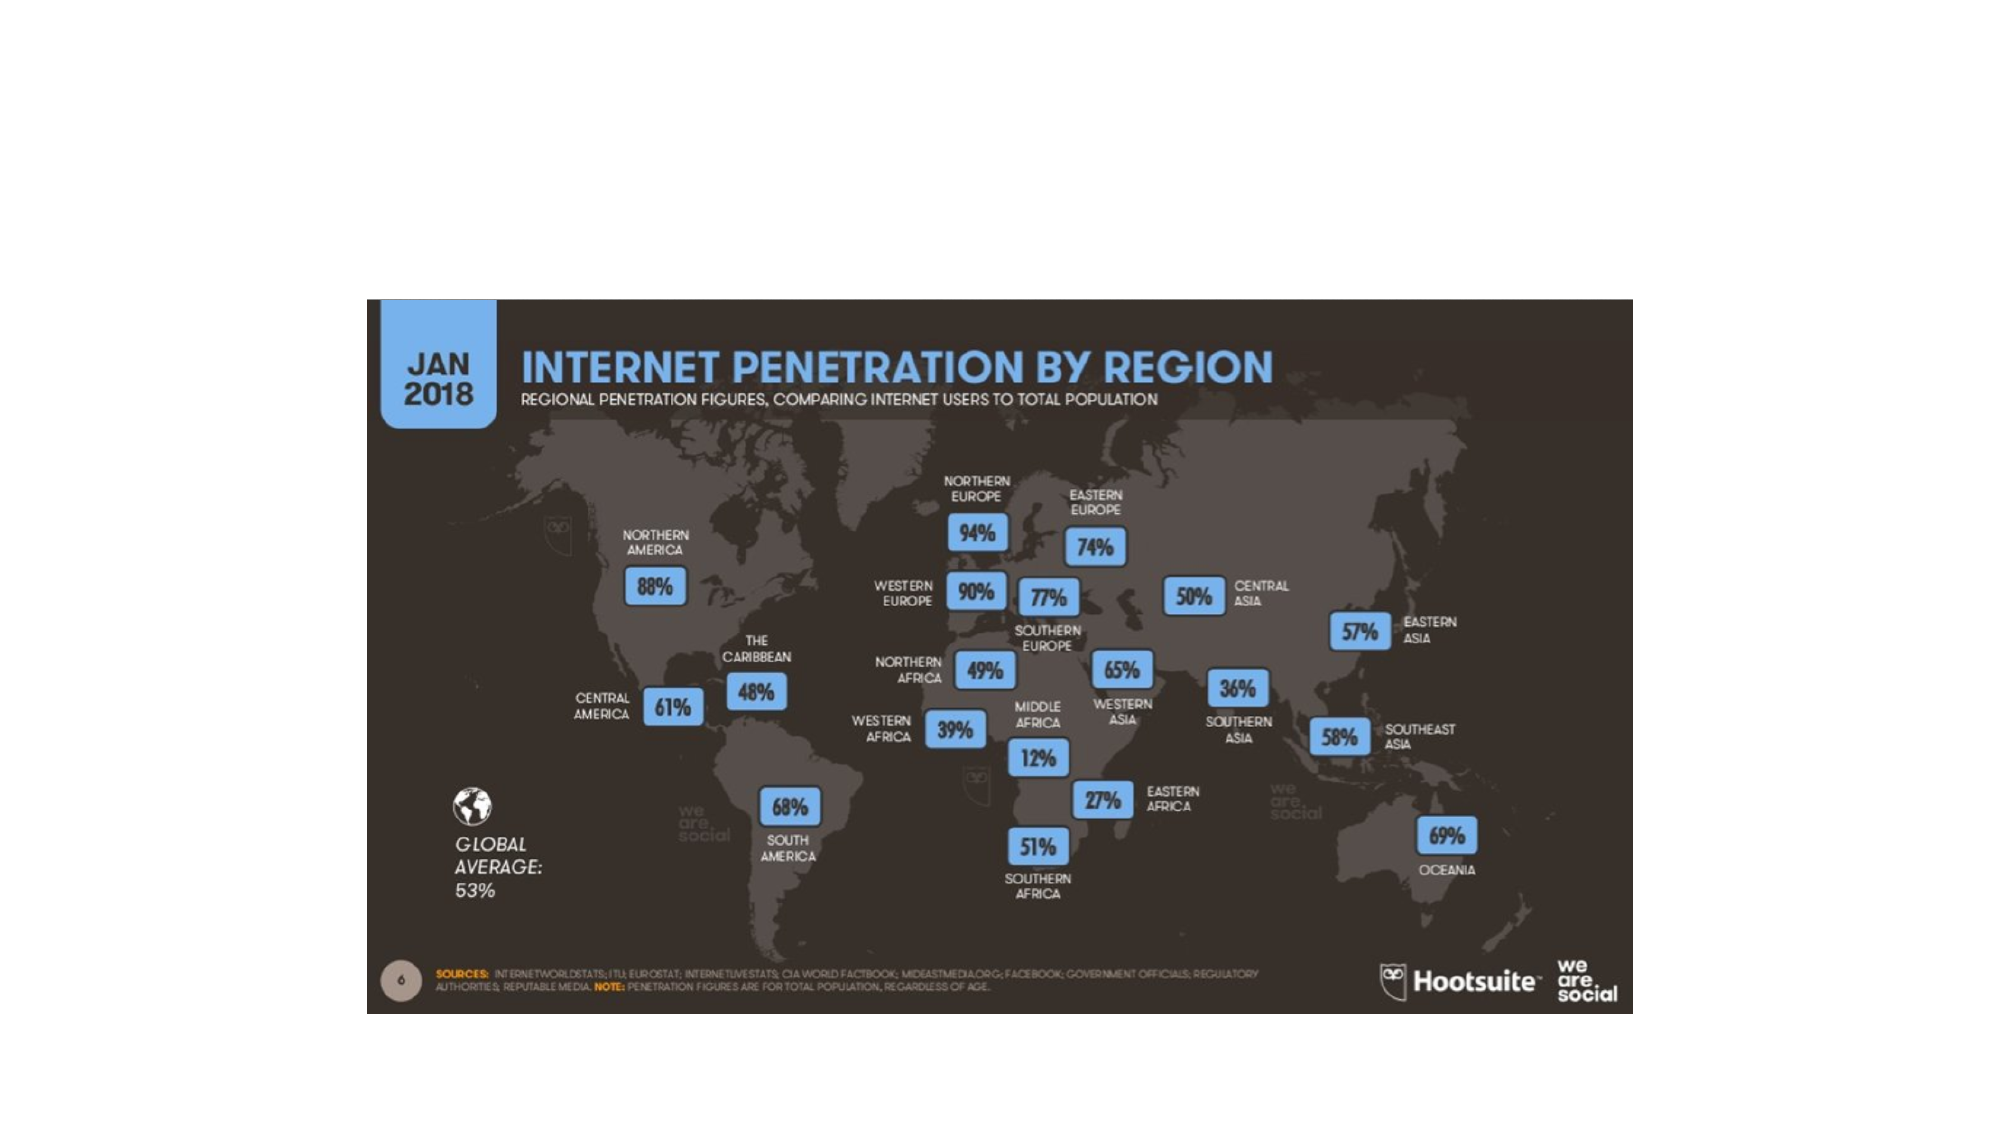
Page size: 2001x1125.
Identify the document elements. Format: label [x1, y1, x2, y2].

list [367, 299, 1633, 1014]
